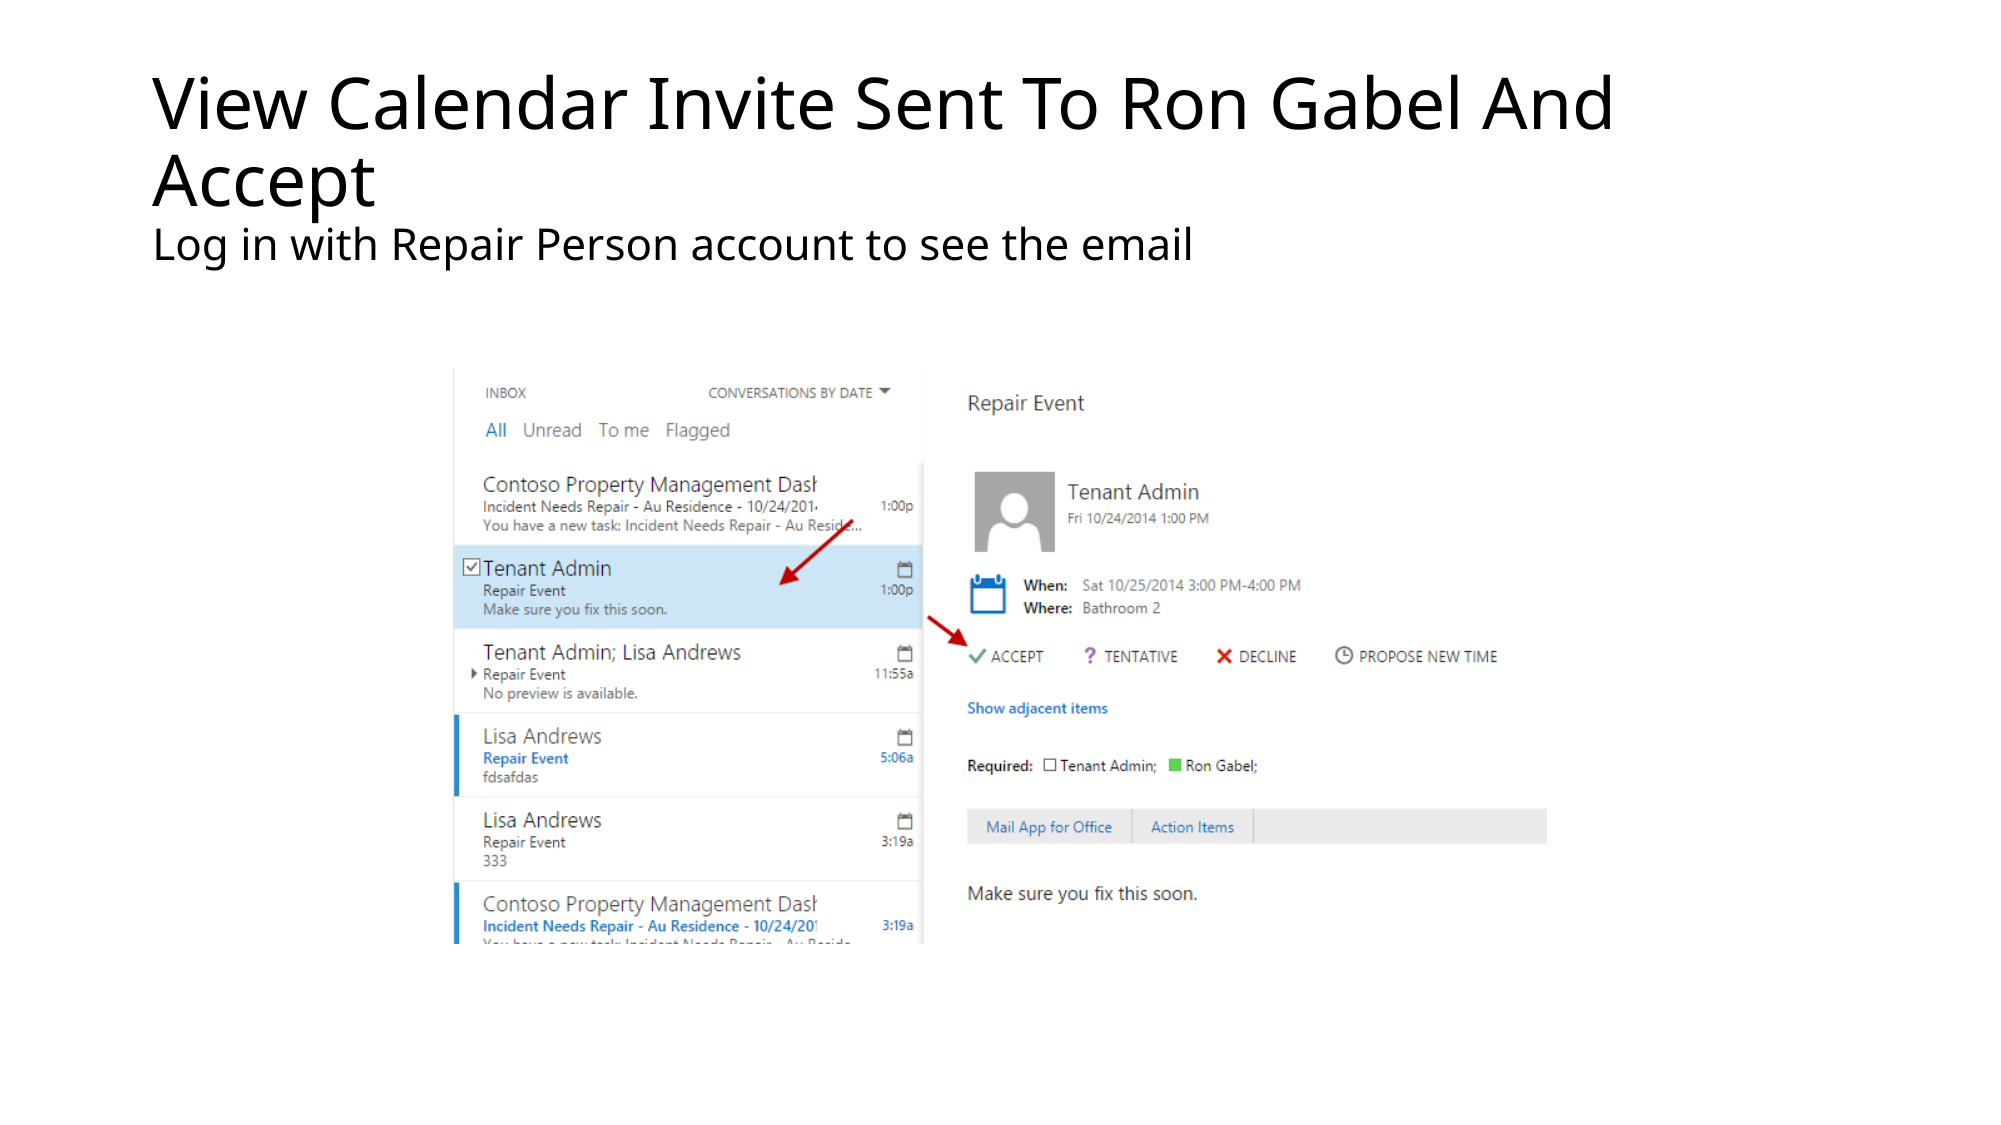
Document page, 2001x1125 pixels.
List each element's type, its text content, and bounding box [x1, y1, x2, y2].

title View Calendar Invite Sent To Ron Gabel And Accept Log in with Repair Person account to see the email [137, 59, 1863, 278]
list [453, 368, 1547, 944]
